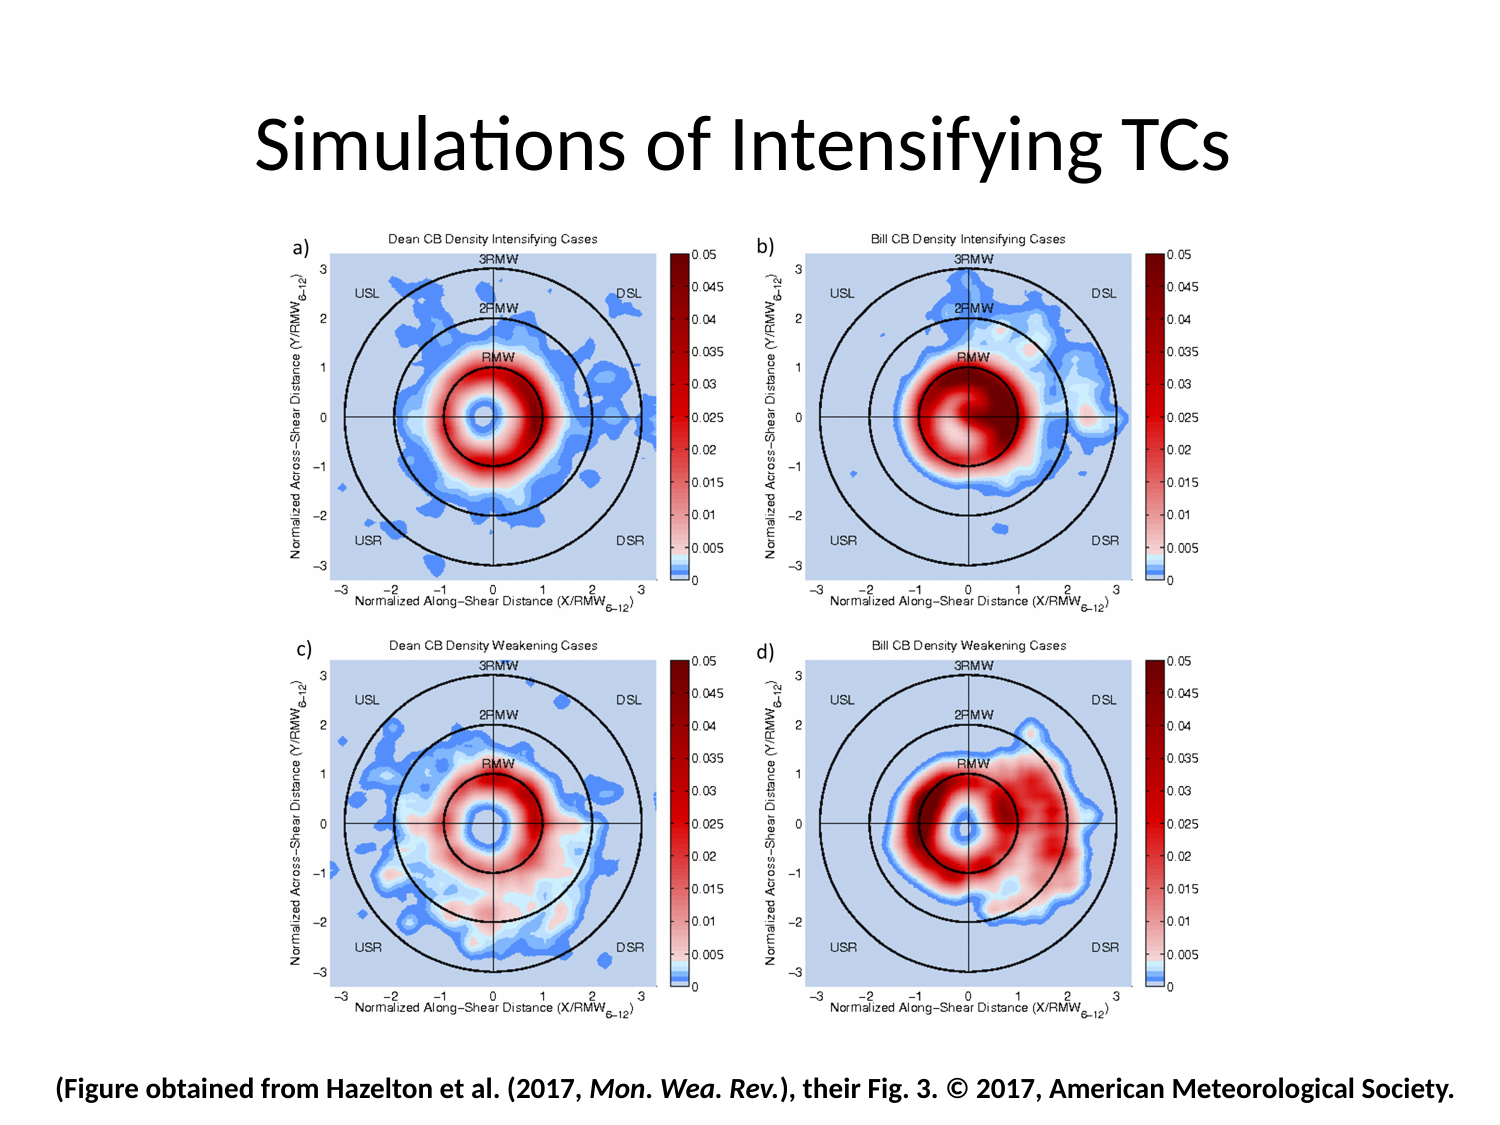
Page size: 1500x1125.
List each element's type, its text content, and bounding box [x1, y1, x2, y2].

text_box (Figure obtained from Hazelton et al. (2017, Mon. Wea. Rev.), their Fig. 3. © 2017, American Meteorological Society. [40, 1062, 1471, 1113]
picture [288, 232, 1200, 1021]
title Simulations of Intensifying TCs [37, 45, 1450, 233]
